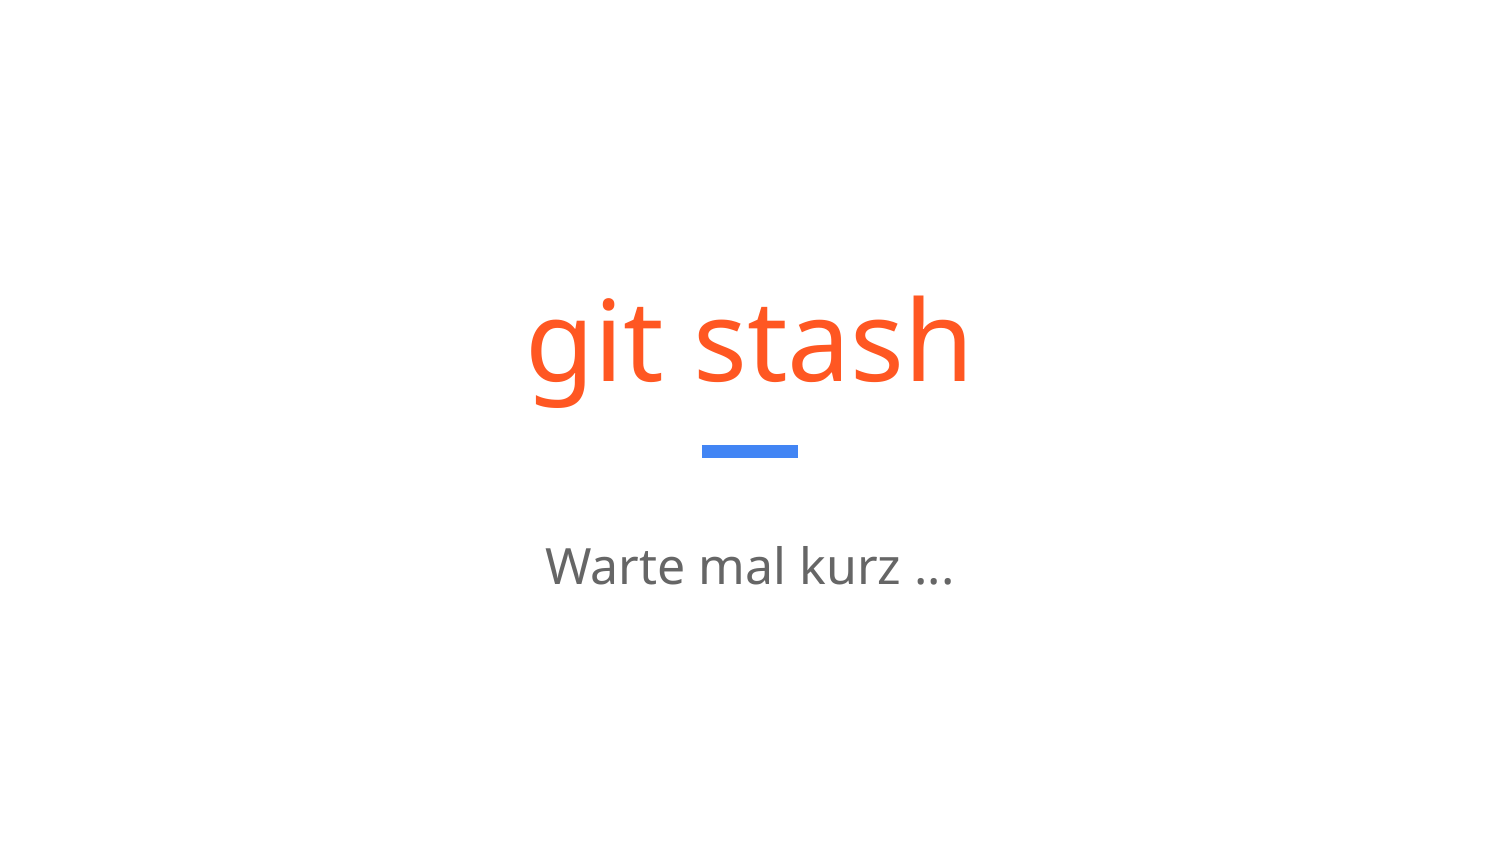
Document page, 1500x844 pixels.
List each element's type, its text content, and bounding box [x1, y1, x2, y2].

subtitle Warte mal kurz ... [51, 519, 1449, 640]
title git stash [51, 97, 1449, 419]
